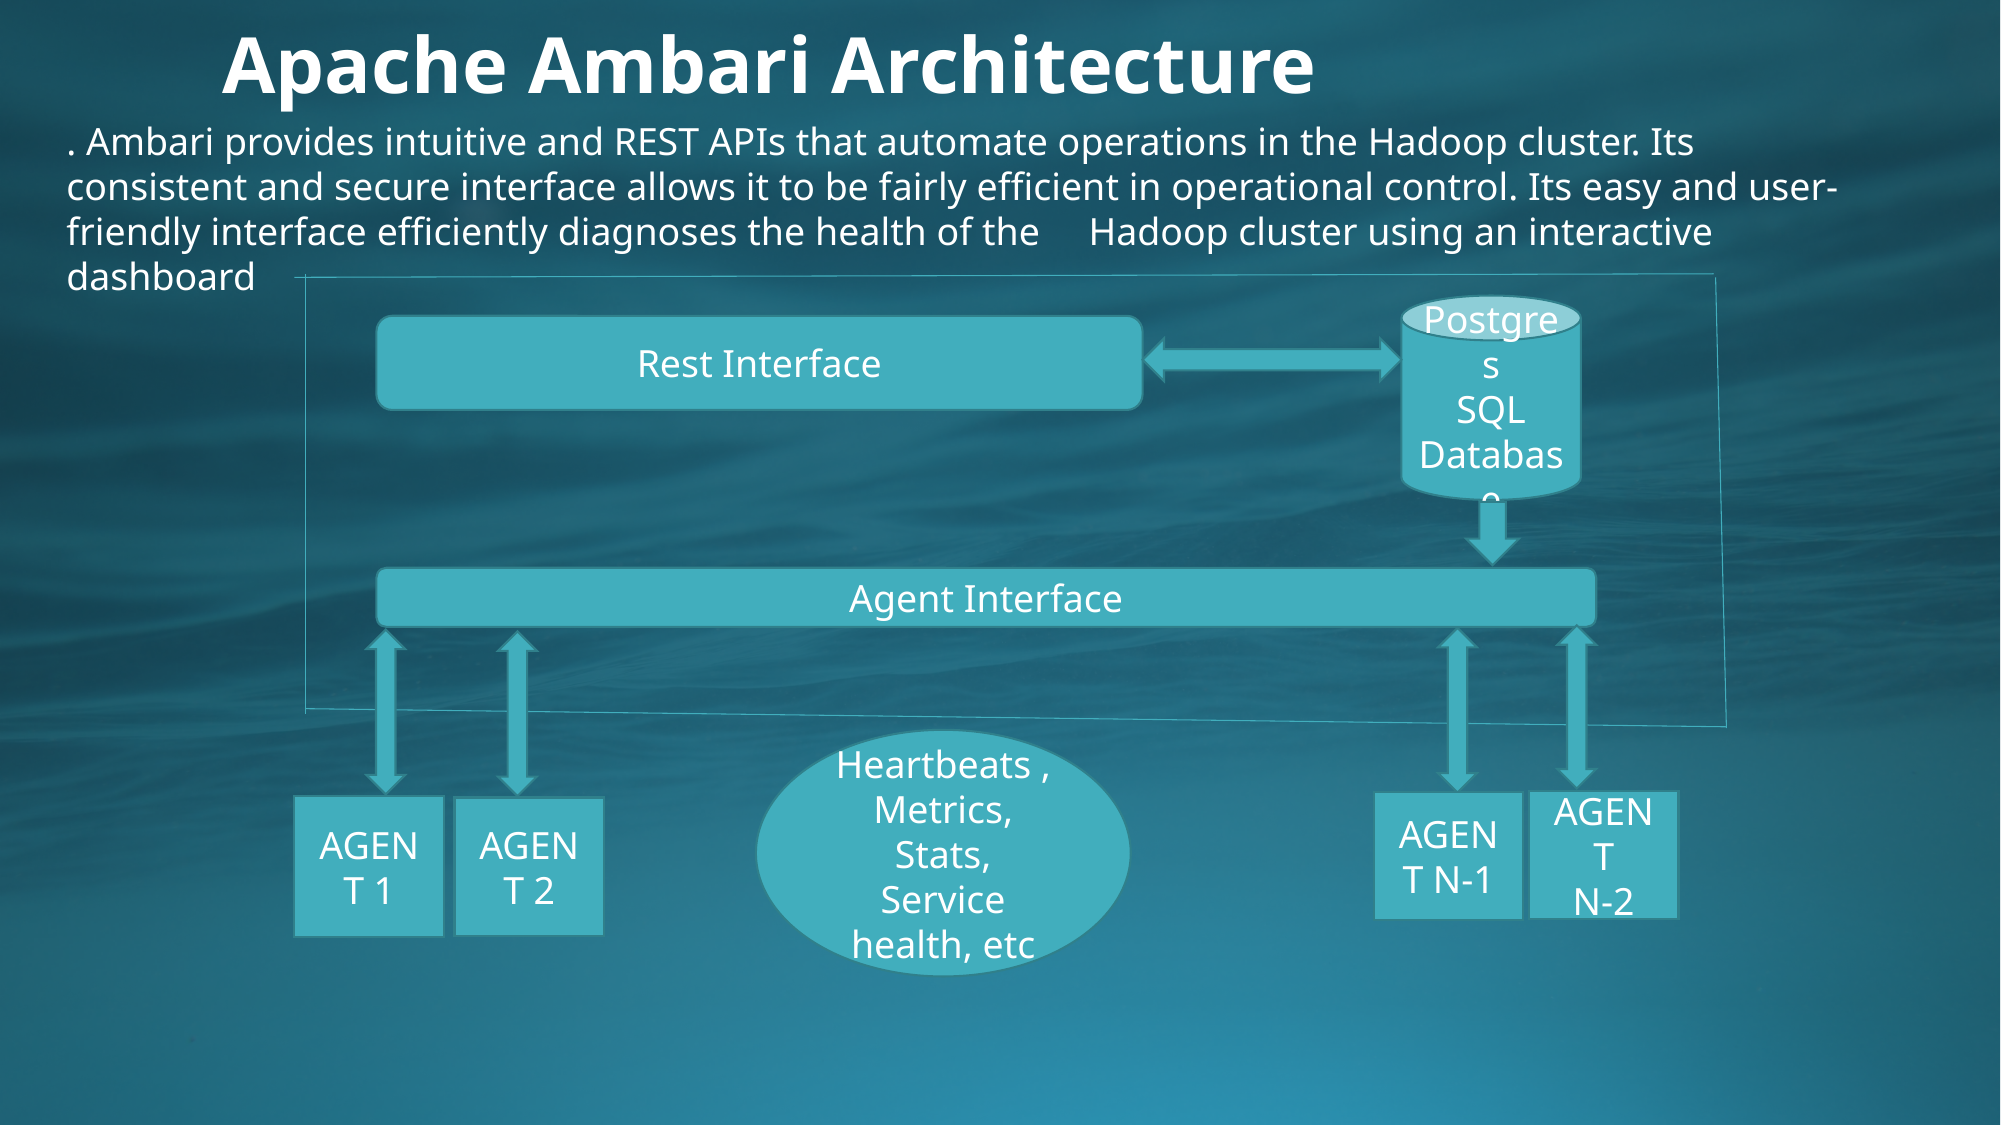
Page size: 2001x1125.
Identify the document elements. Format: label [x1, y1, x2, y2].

text_box [294, 273, 305, 278]
picture [0, 0, 2001, 1125]
text_box [306, 273, 1714, 278]
text_box [1715, 277, 1727, 708]
list [273, 255, 1758, 987]
text_box [305, 708, 1727, 727]
